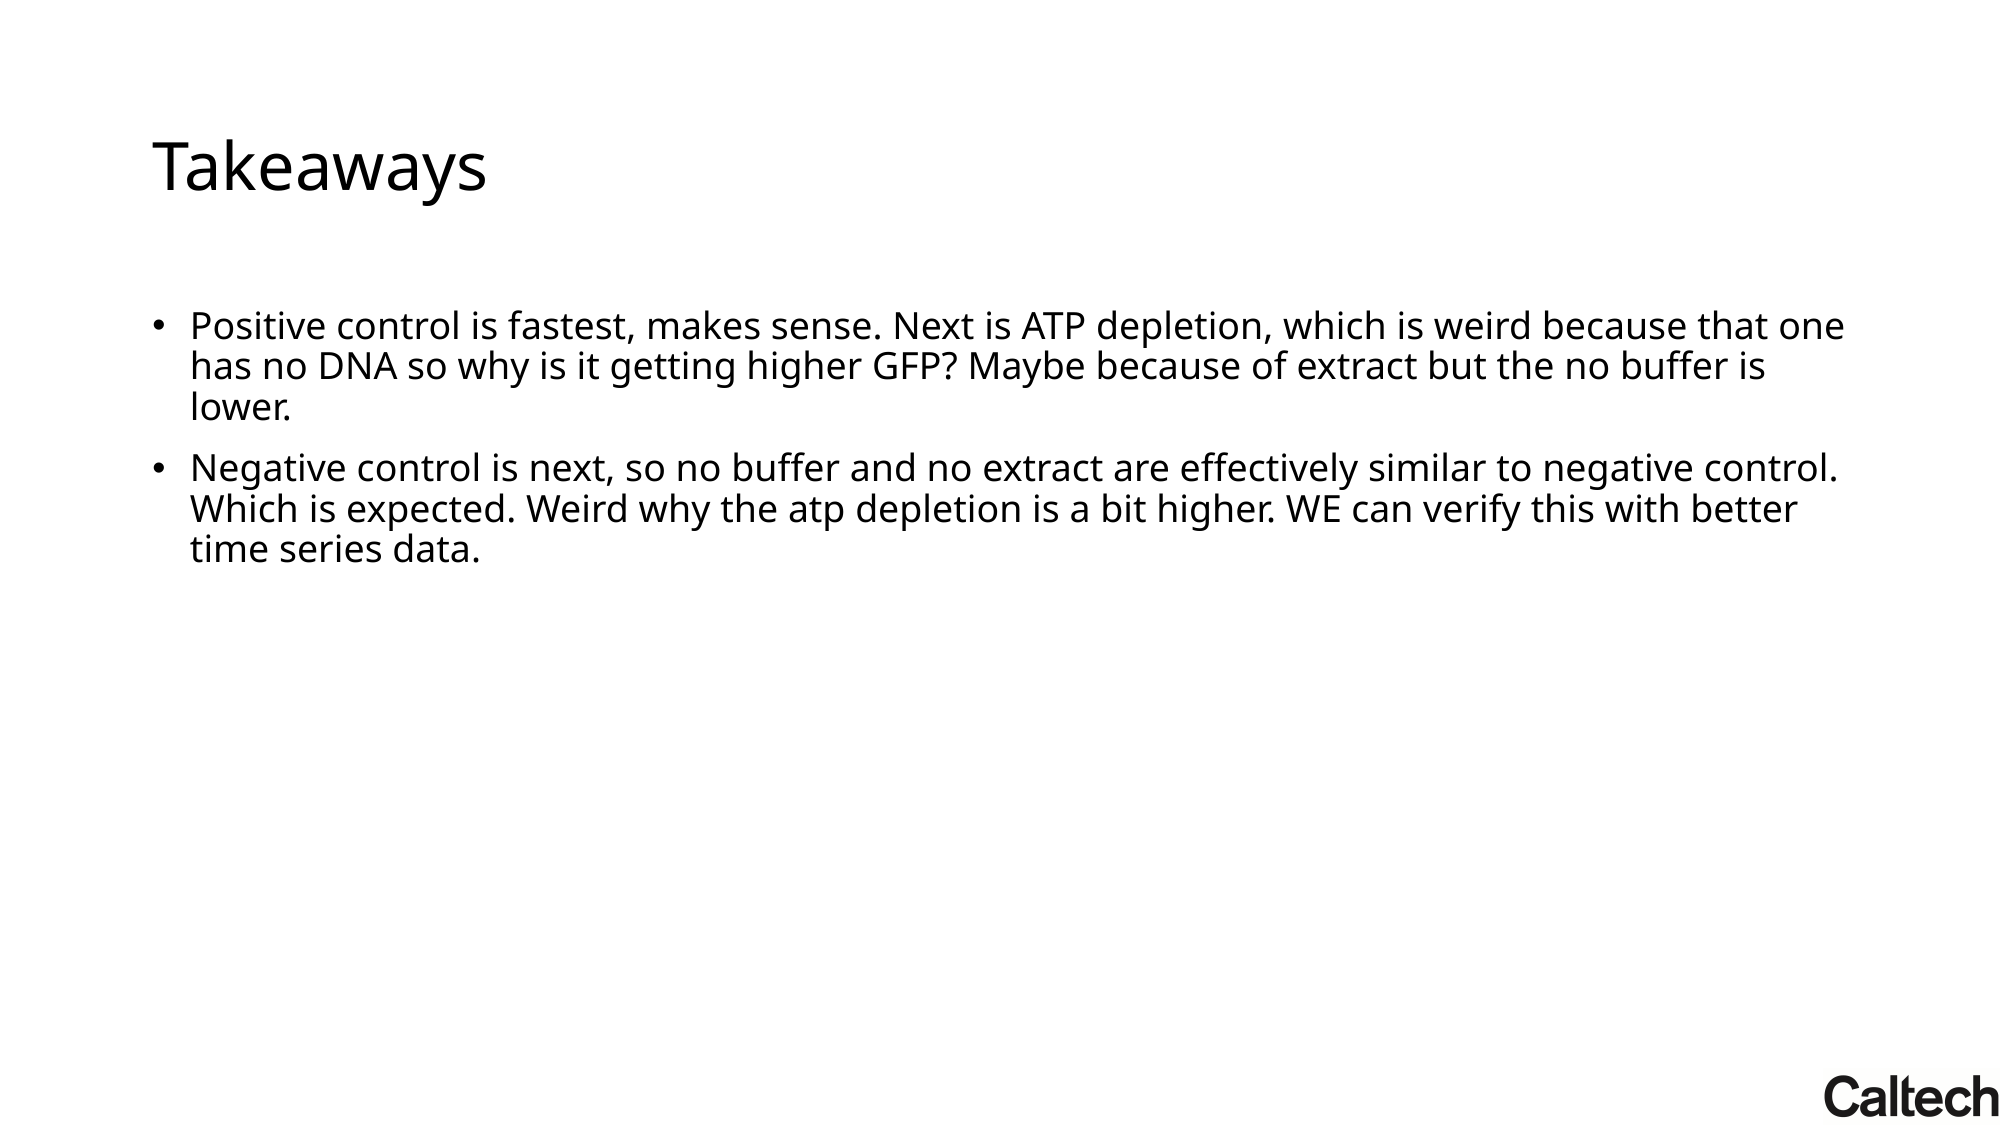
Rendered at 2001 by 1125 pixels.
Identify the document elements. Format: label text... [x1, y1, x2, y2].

picture [1823, 1068, 2000, 1125]
title Takeaways [137, 59, 1863, 278]
list Positive control is fastest, makes sense. Next is ATP depletion, which is weird because that one has no DNA so why is it getting higher GFP? Maybe because of extract but the no buffer is lower. Negative control is next, so no buffer and no extract are effectively similar to negative control. Which is expected. Weird why the atp depletion is a bit higher. WE can verify this with better time series data. [137, 299, 1863, 1014]
